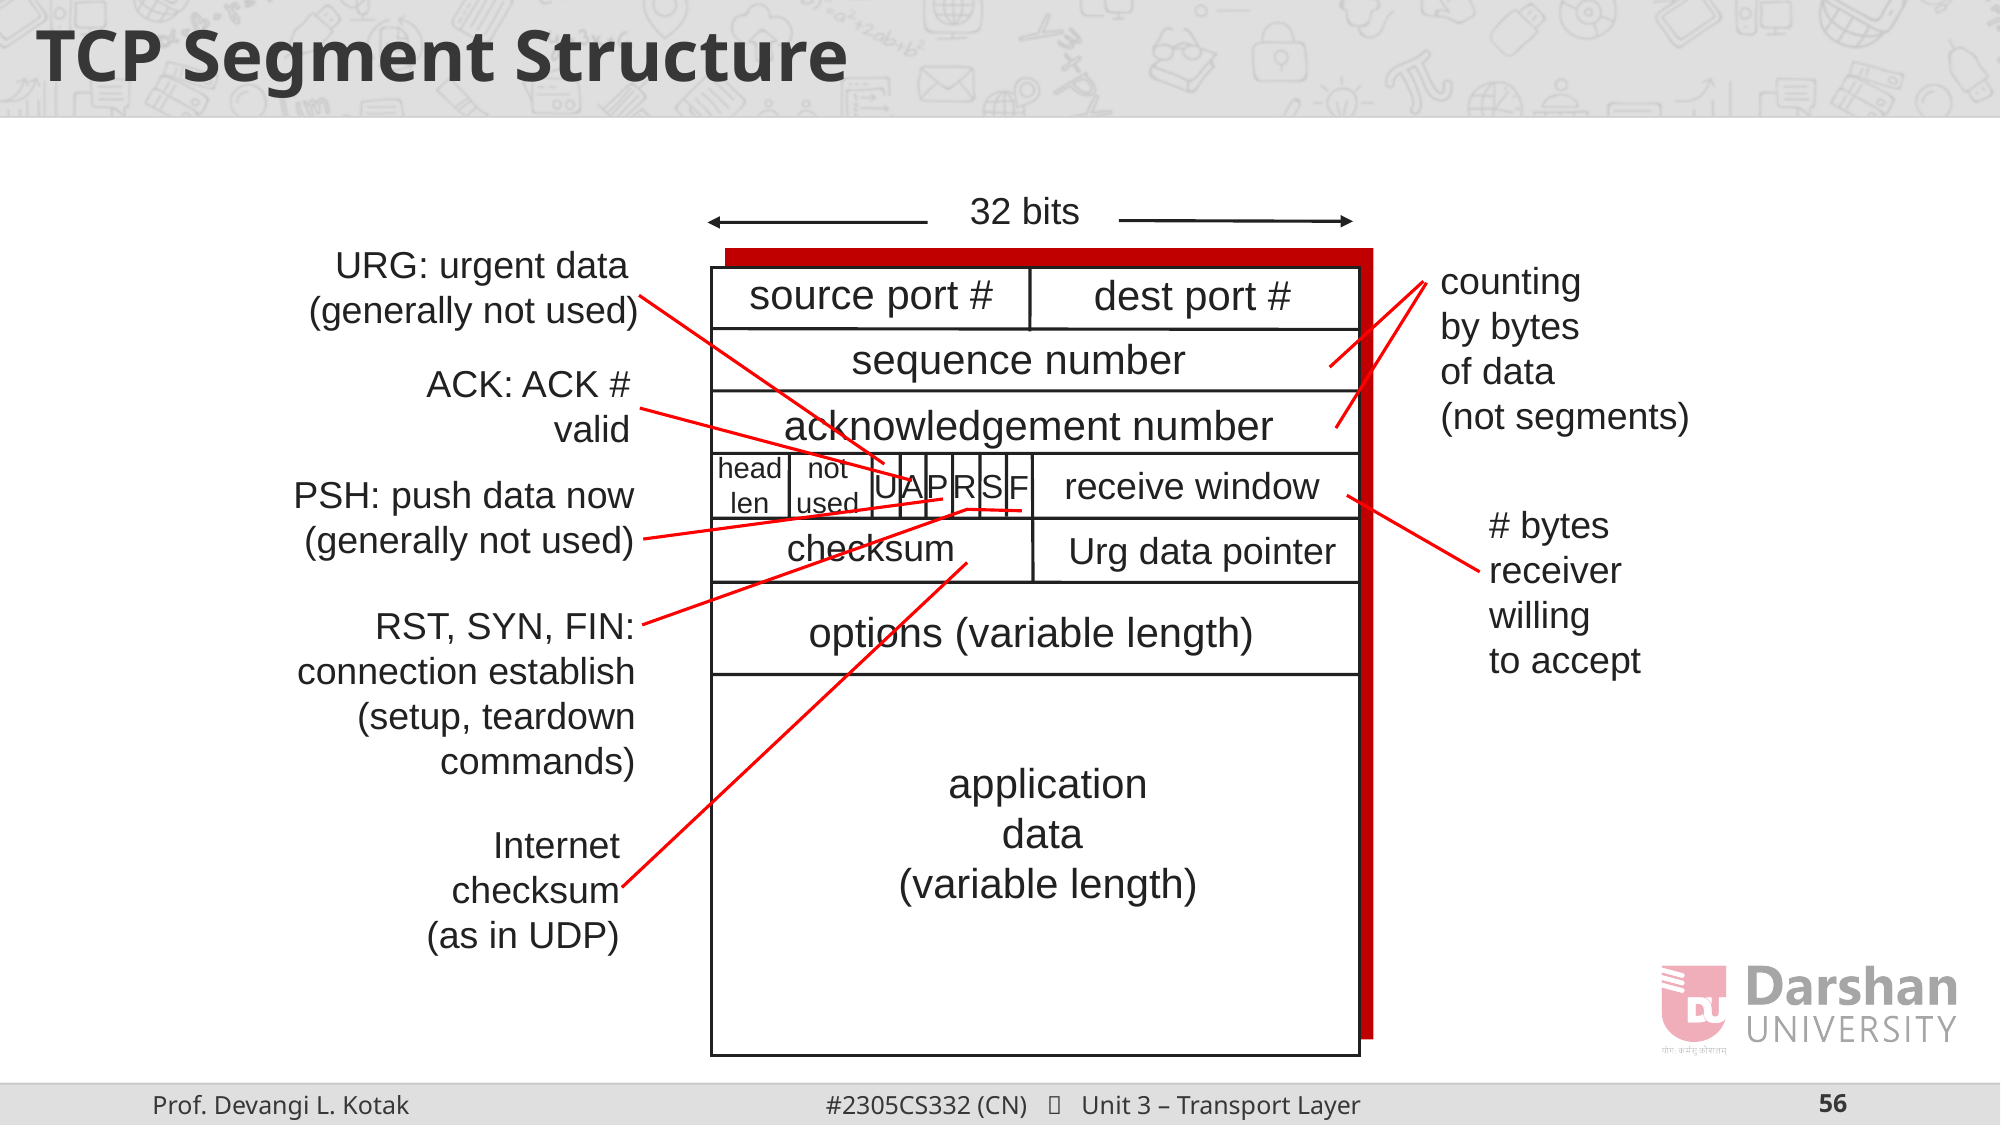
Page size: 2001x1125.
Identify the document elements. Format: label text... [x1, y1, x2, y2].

text_box [1637, 937, 1981, 1082]
text_box URG: urgent data (generally not used) [293, 234, 654, 339]
text_box PSH: push data now (generally not used) [278, 463, 650, 569]
text_box [1118, 215, 1354, 228]
text_box 32 bits [955, 180, 1096, 240]
text_box Internet checksum (as in UDP) [411, 813, 635, 964]
text_box [642, 603, 702, 625]
text_box RST, SYN, FIN: connection establish (setup, teardown commands) [281, 594, 651, 790]
text_box ACK: ACK # valid [411, 352, 646, 458]
text_box counting by bytes of data (not segments) [1425, 249, 1706, 445]
text_box [707, 216, 928, 229]
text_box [702, 248, 1374, 1056]
title TCP Segment Structure [0, 0, 2000, 117]
text_box # bytes receiver willing to accept [1474, 493, 1657, 689]
